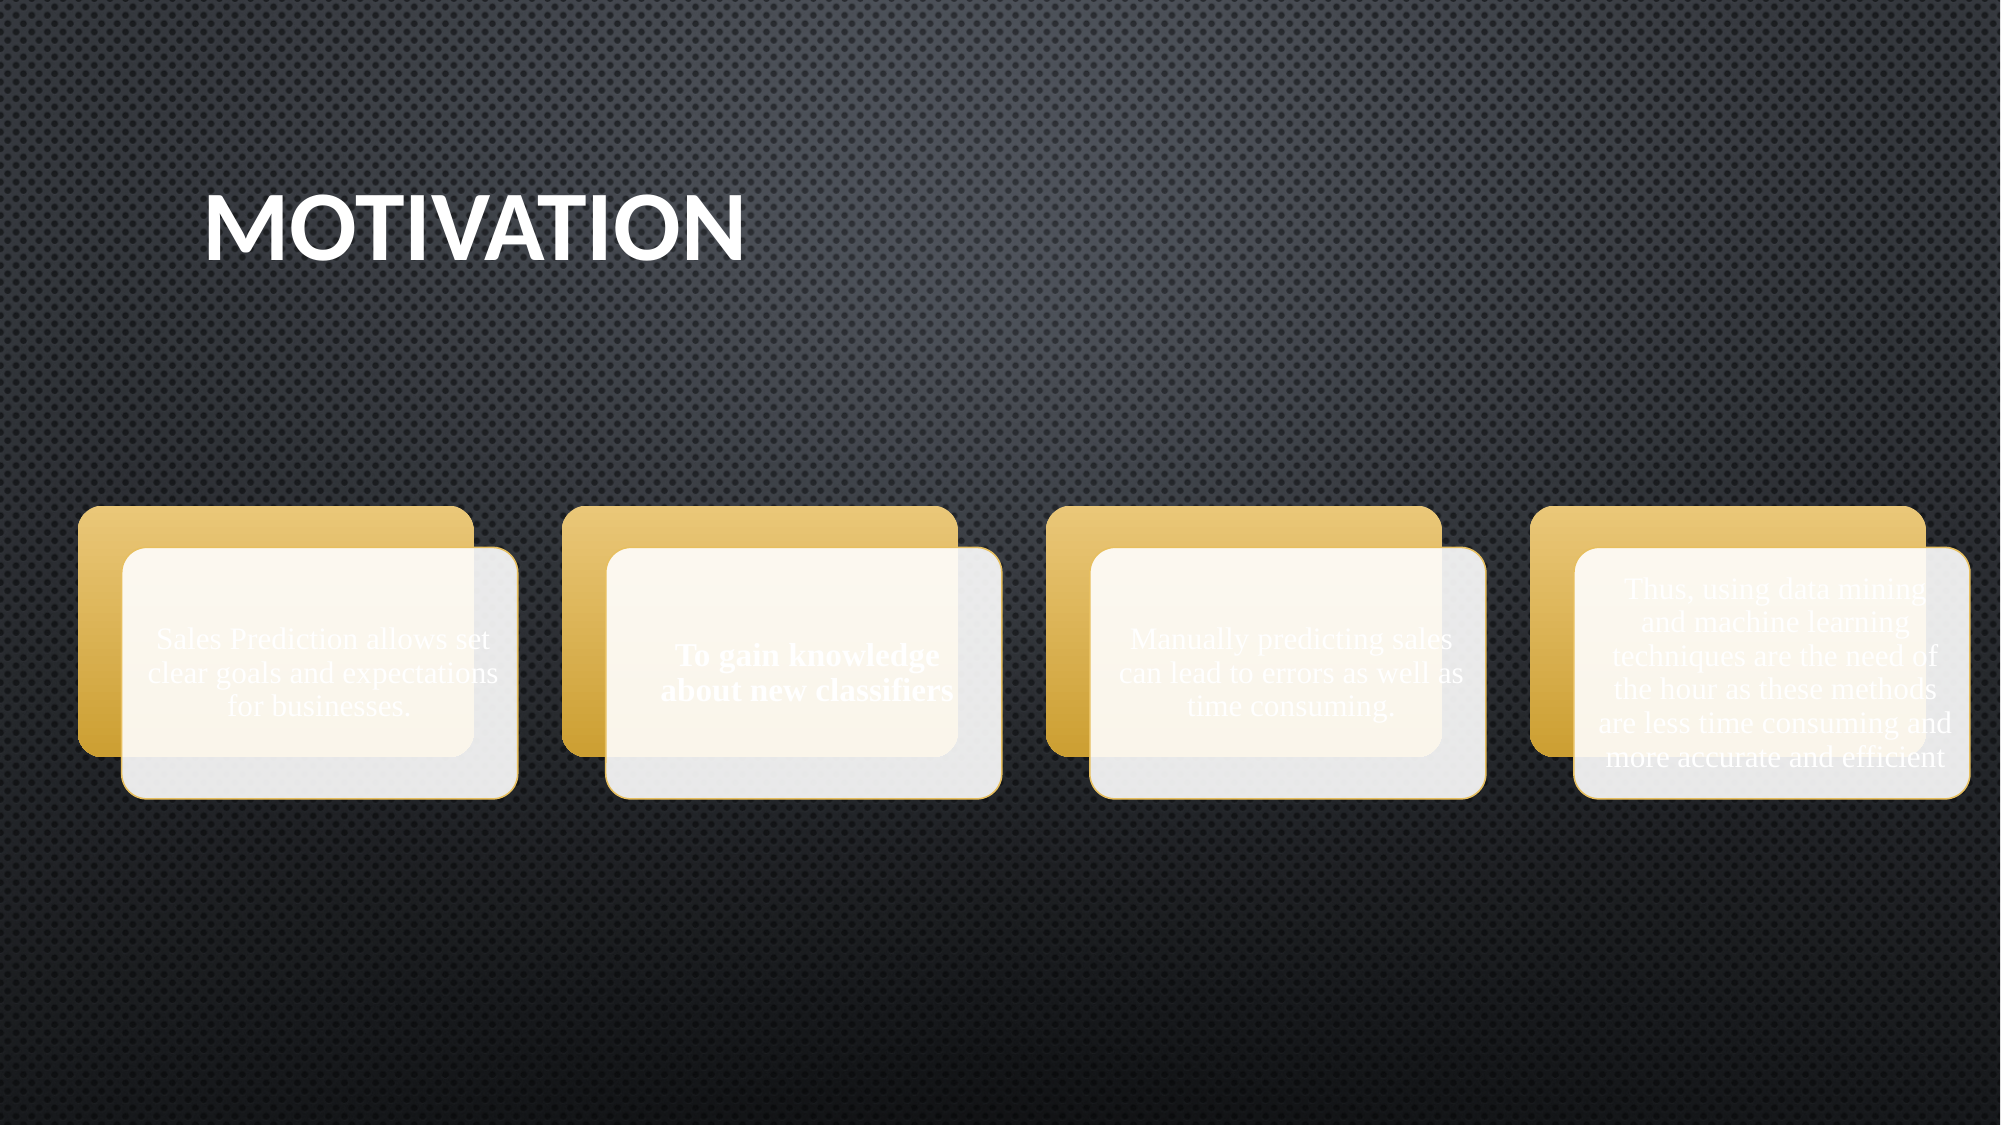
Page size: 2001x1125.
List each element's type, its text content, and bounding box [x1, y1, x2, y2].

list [76, 140, 1971, 1125]
title MOTIVATION [187, 99, 1813, 140]
